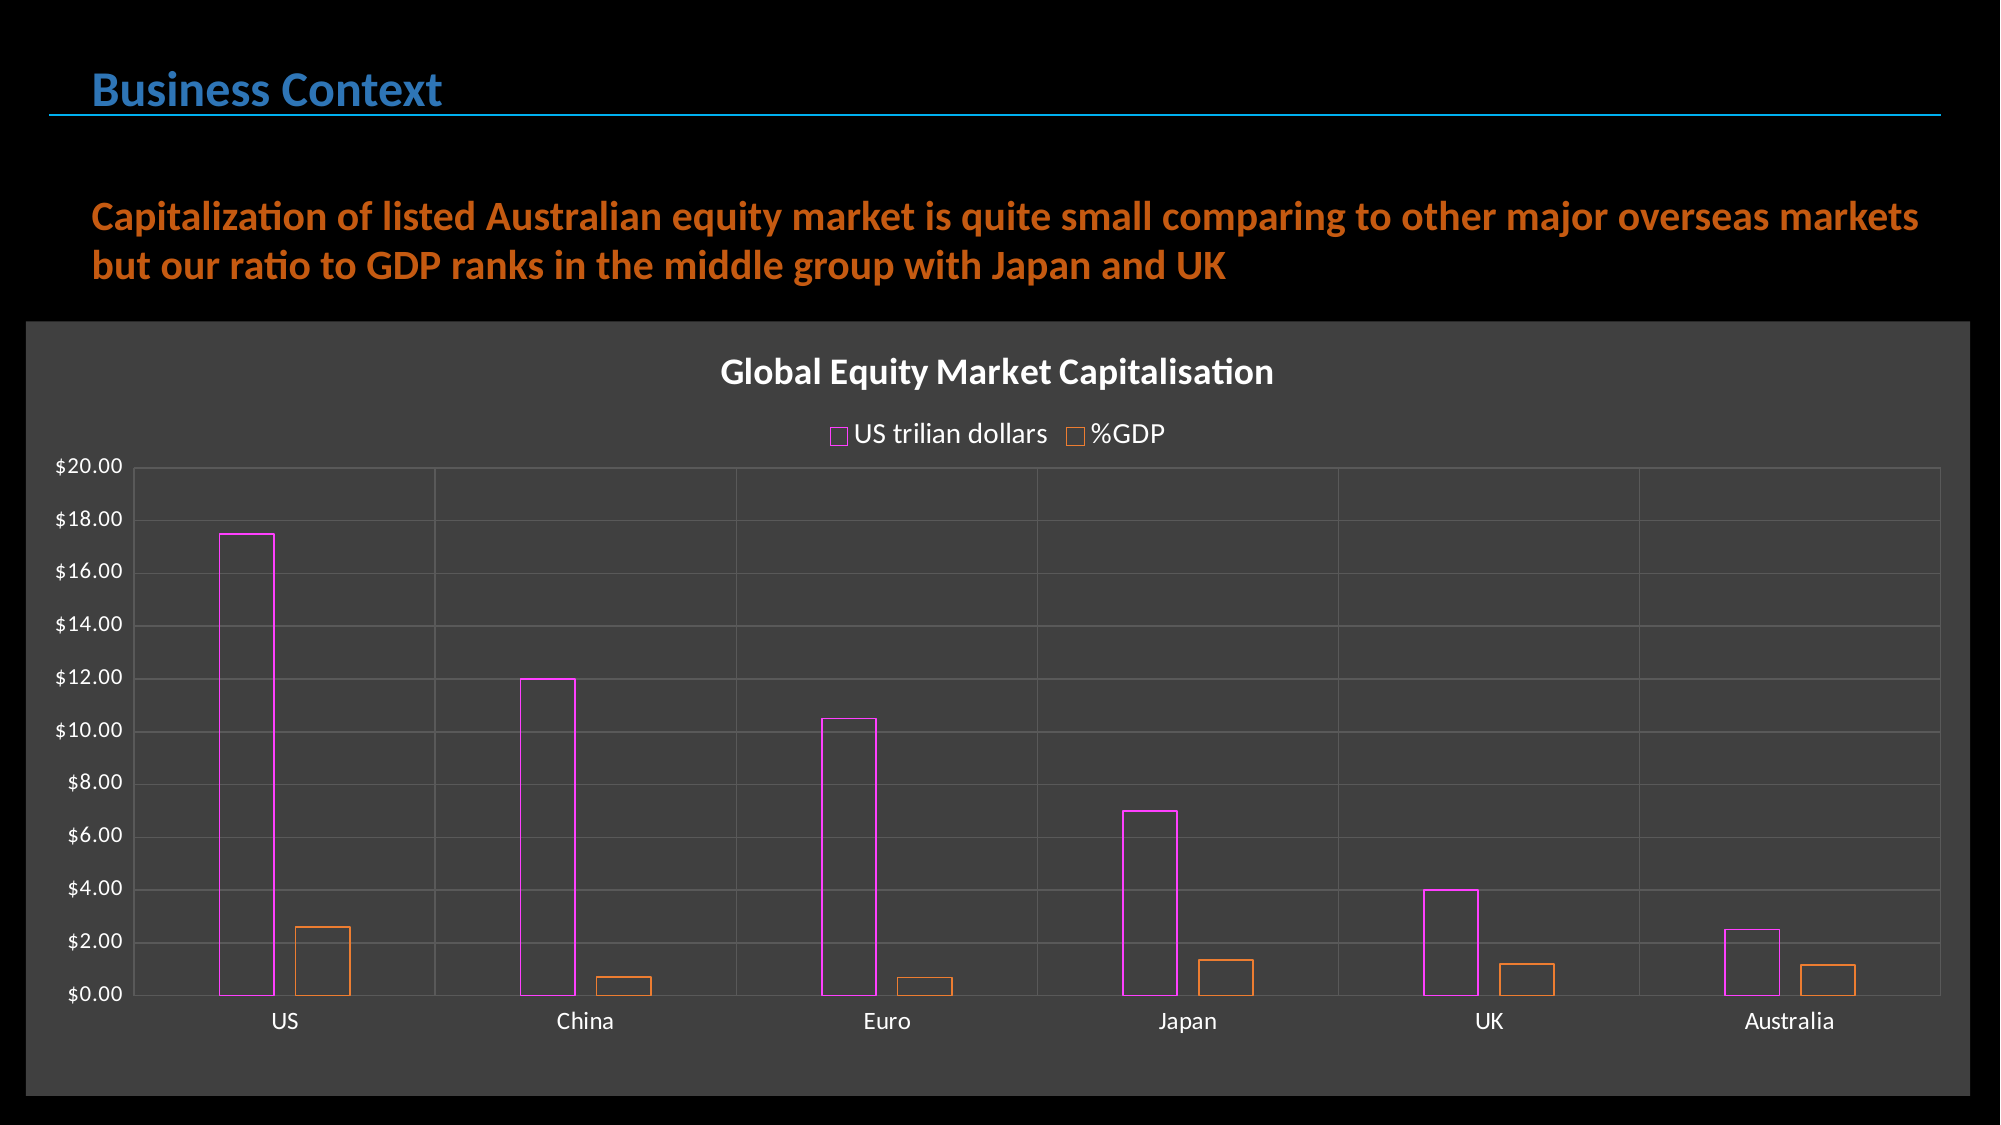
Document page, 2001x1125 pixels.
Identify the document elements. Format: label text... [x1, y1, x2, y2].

chart [25, 321, 1971, 1096]
text_box Capitalization of listed Australian equity market is quite small comparing to other major overseas markets but our ratio to GDP ranks in the middle group with Japan and UK [76, 180, 1942, 296]
text_box Business Context [76, 116, 888, 124]
text_box Business Context [76, 49, 888, 114]
